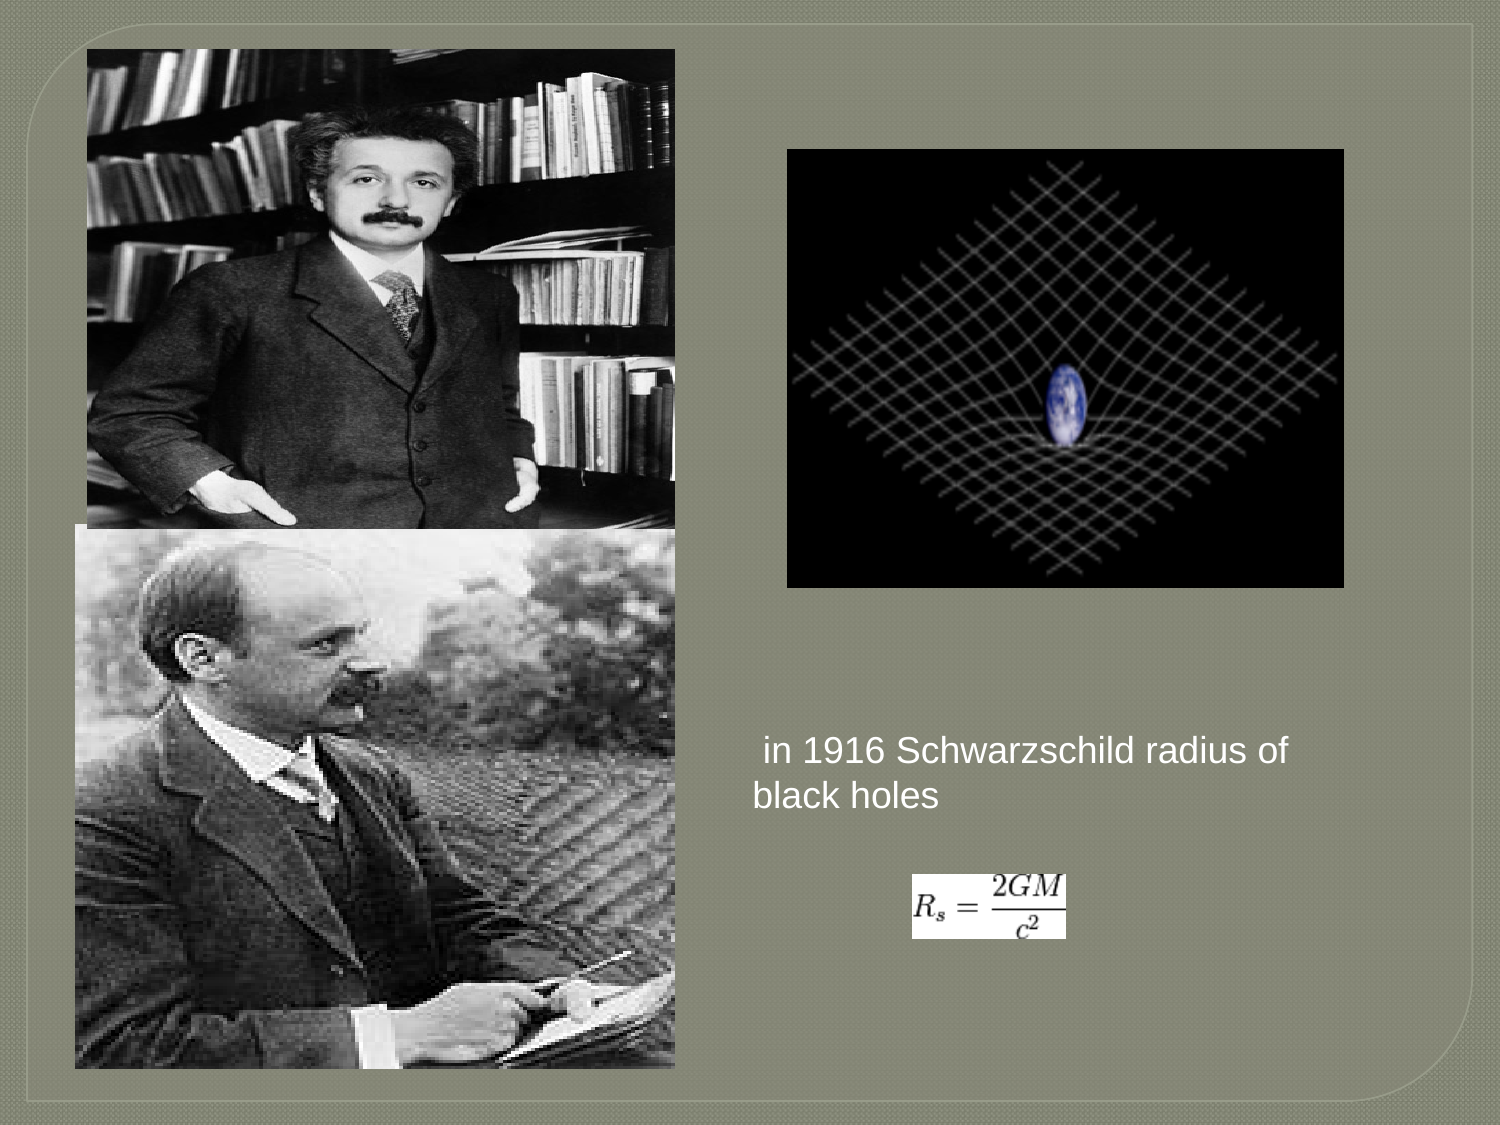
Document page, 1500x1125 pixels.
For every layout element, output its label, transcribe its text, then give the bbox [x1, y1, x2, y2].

text_box in 1916 Schwarzschild radius of black holes [737, 718, 1350, 929]
picture [0, 0, 1500, 1125]
